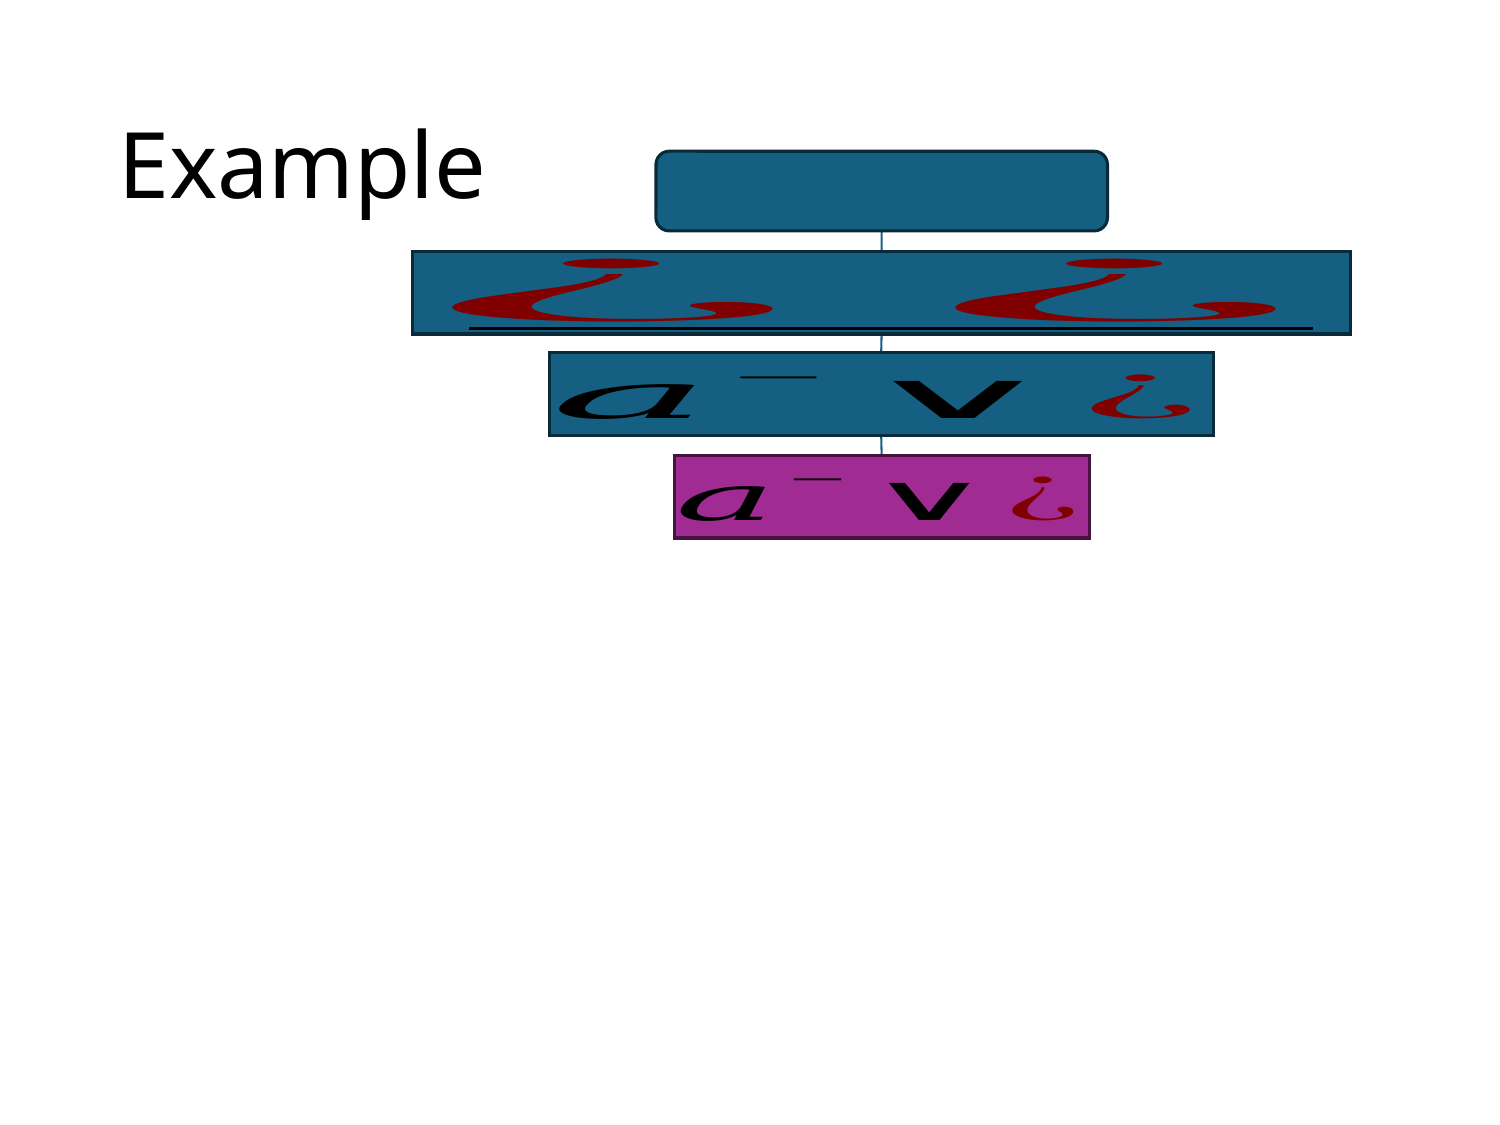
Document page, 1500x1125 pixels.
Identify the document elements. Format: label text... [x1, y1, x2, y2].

title Example [103, 59, 1397, 278]
